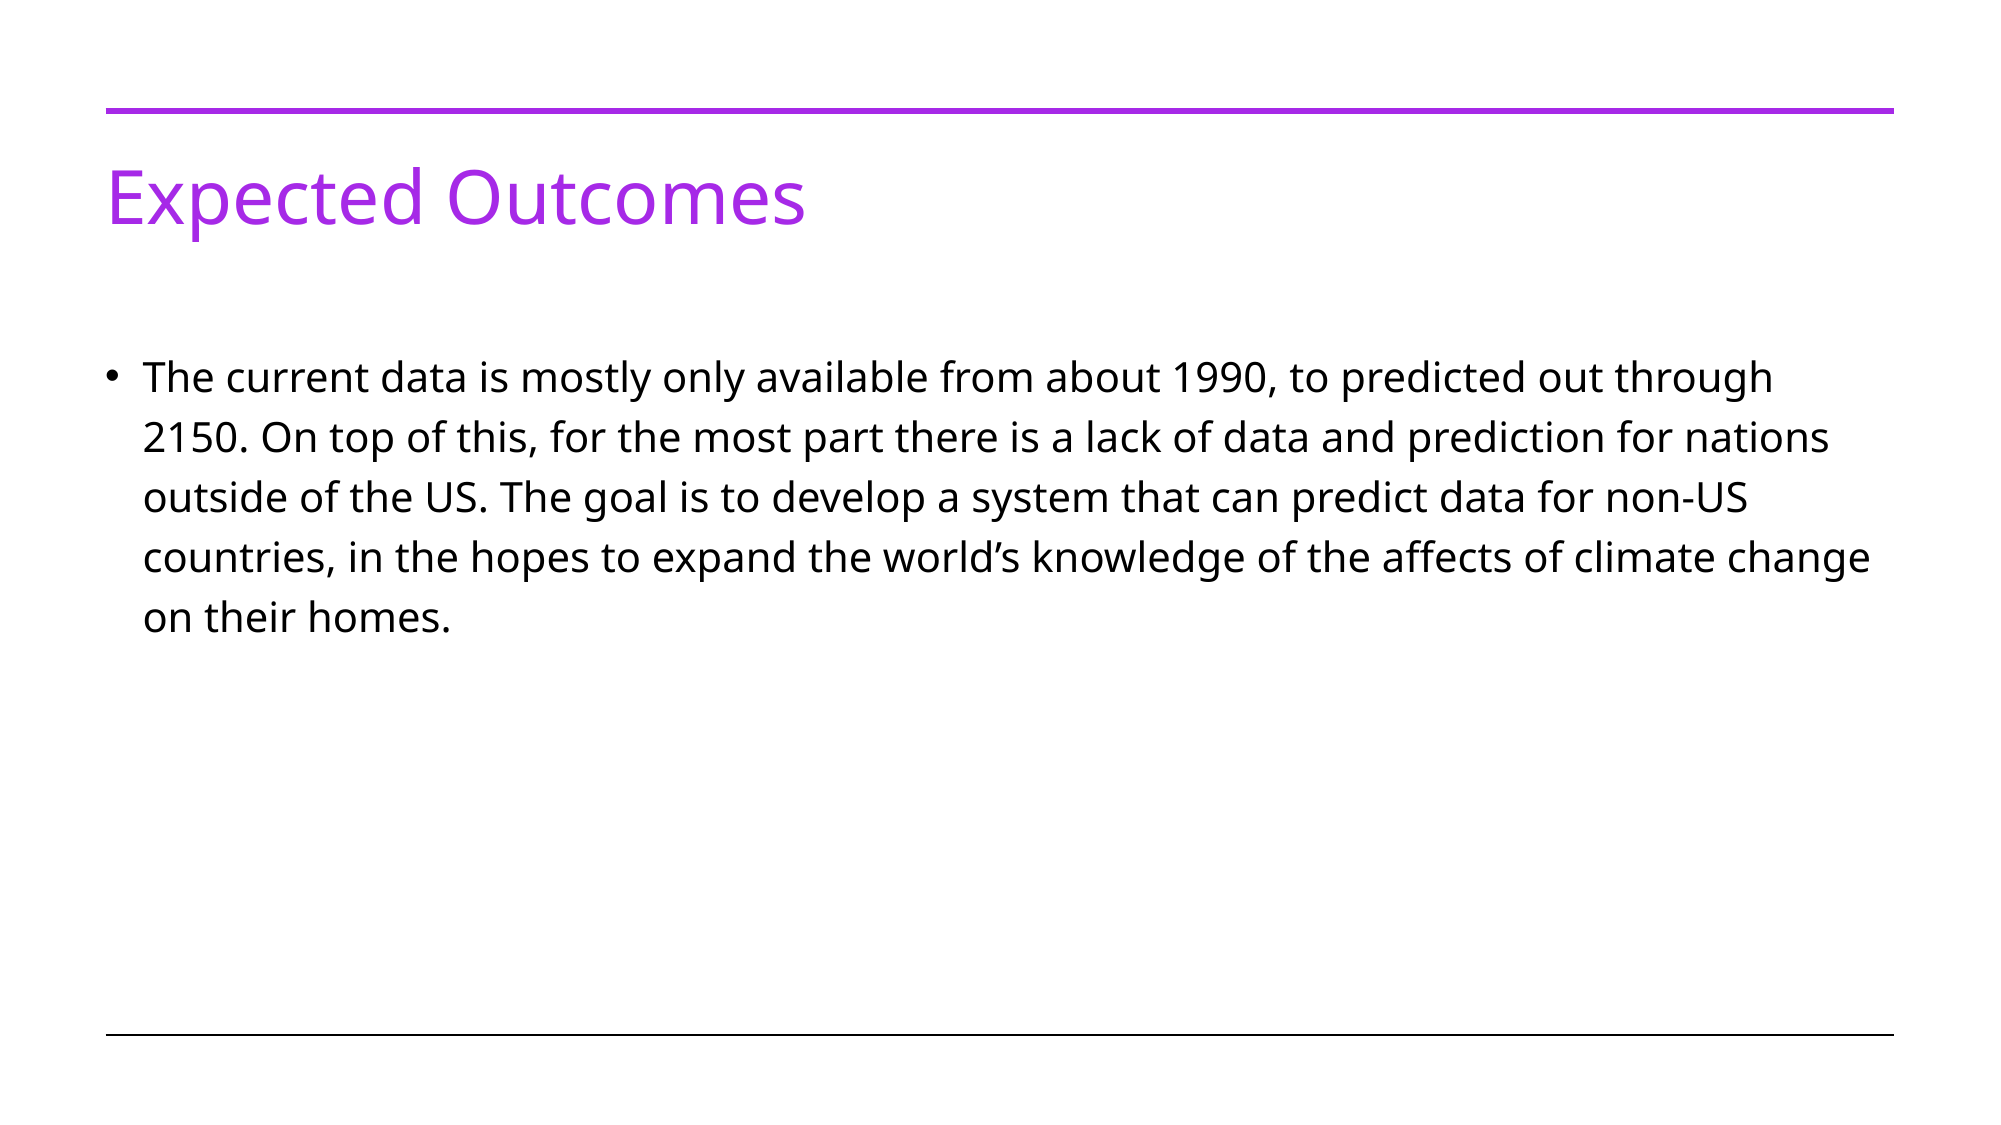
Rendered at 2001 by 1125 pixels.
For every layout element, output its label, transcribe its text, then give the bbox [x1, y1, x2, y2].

title Expected Outcomes [90, 156, 1894, 332]
list The current data is mostly only available from about 1990, to predicted out through 2150. On top of this, for the most part there is a lack of data and prediction for nations outside of the US. The goal is to develop a system that can predict data for non-US countries, in the hopes to expand the world’s knowledge of the affects of climate change on their homes. [90, 332, 1894, 994]
